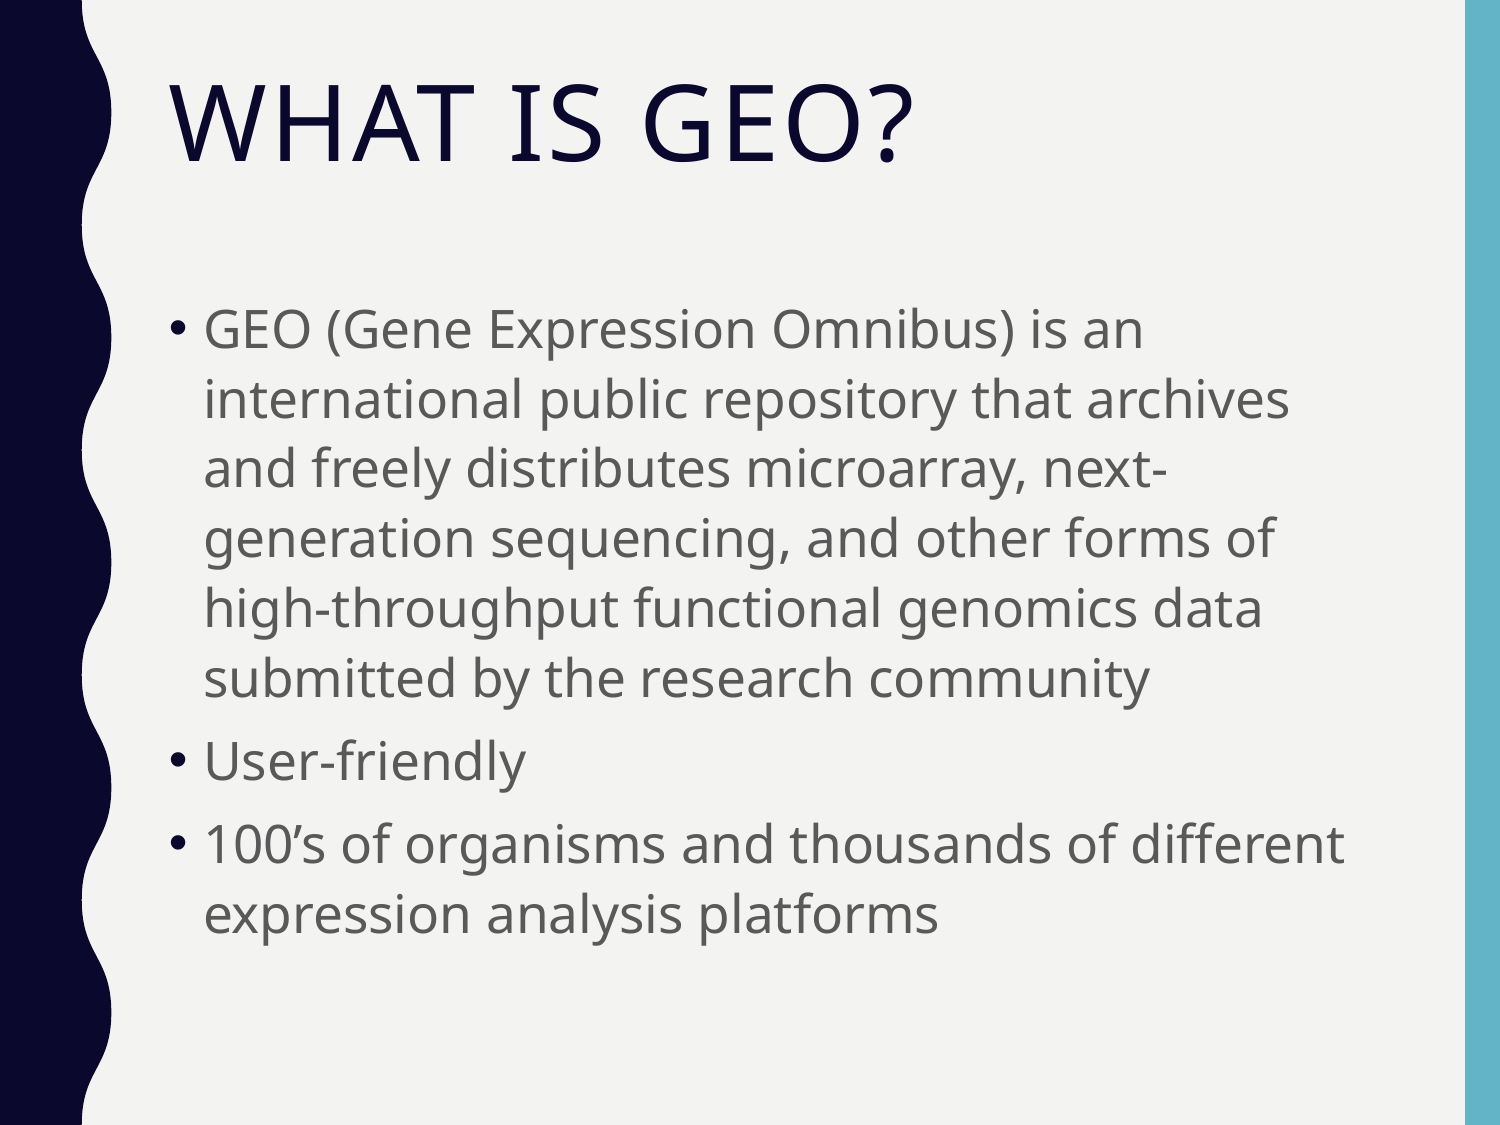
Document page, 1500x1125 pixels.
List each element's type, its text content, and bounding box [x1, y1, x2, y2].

title What is GEO? [154, 62, 1407, 281]
list GEO (Gene Expression Omnibus) is an international public repository that archives and freely distributes microarray, next-generation sequencing, and other forms of high-throughput functional genomics data submitted by the research community User-friendly 100’s of organisms and thousands of different expression analysis platforms [154, 281, 1407, 965]
